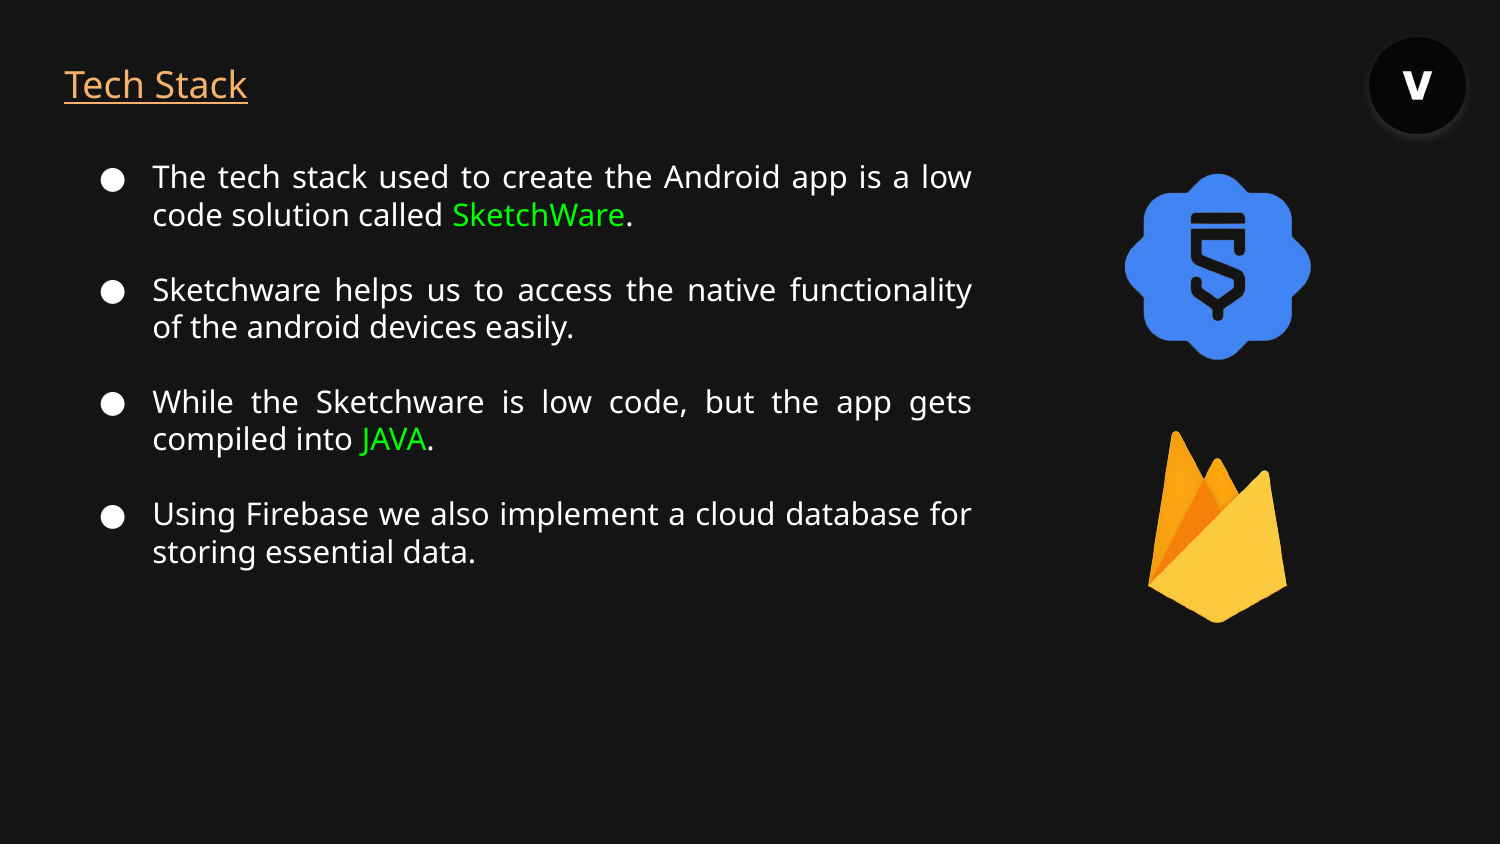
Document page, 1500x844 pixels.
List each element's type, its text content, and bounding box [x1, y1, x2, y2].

picture [1369, 37, 1467, 134]
text_box The tech stack used to create the Android app is a low code solution called SketchWare. Sketchware helps us to access the native functionality of the android devices easily. While the Sketchware is low code, but the app gets compiled into JAVA. Using Firebase we also implement a cloud database for storing essential data. [62, 142, 989, 724]
picture [1092, 142, 1342, 392]
picture [1122, 431, 1313, 623]
text_box Tech Stack [49, 46, 514, 143]
